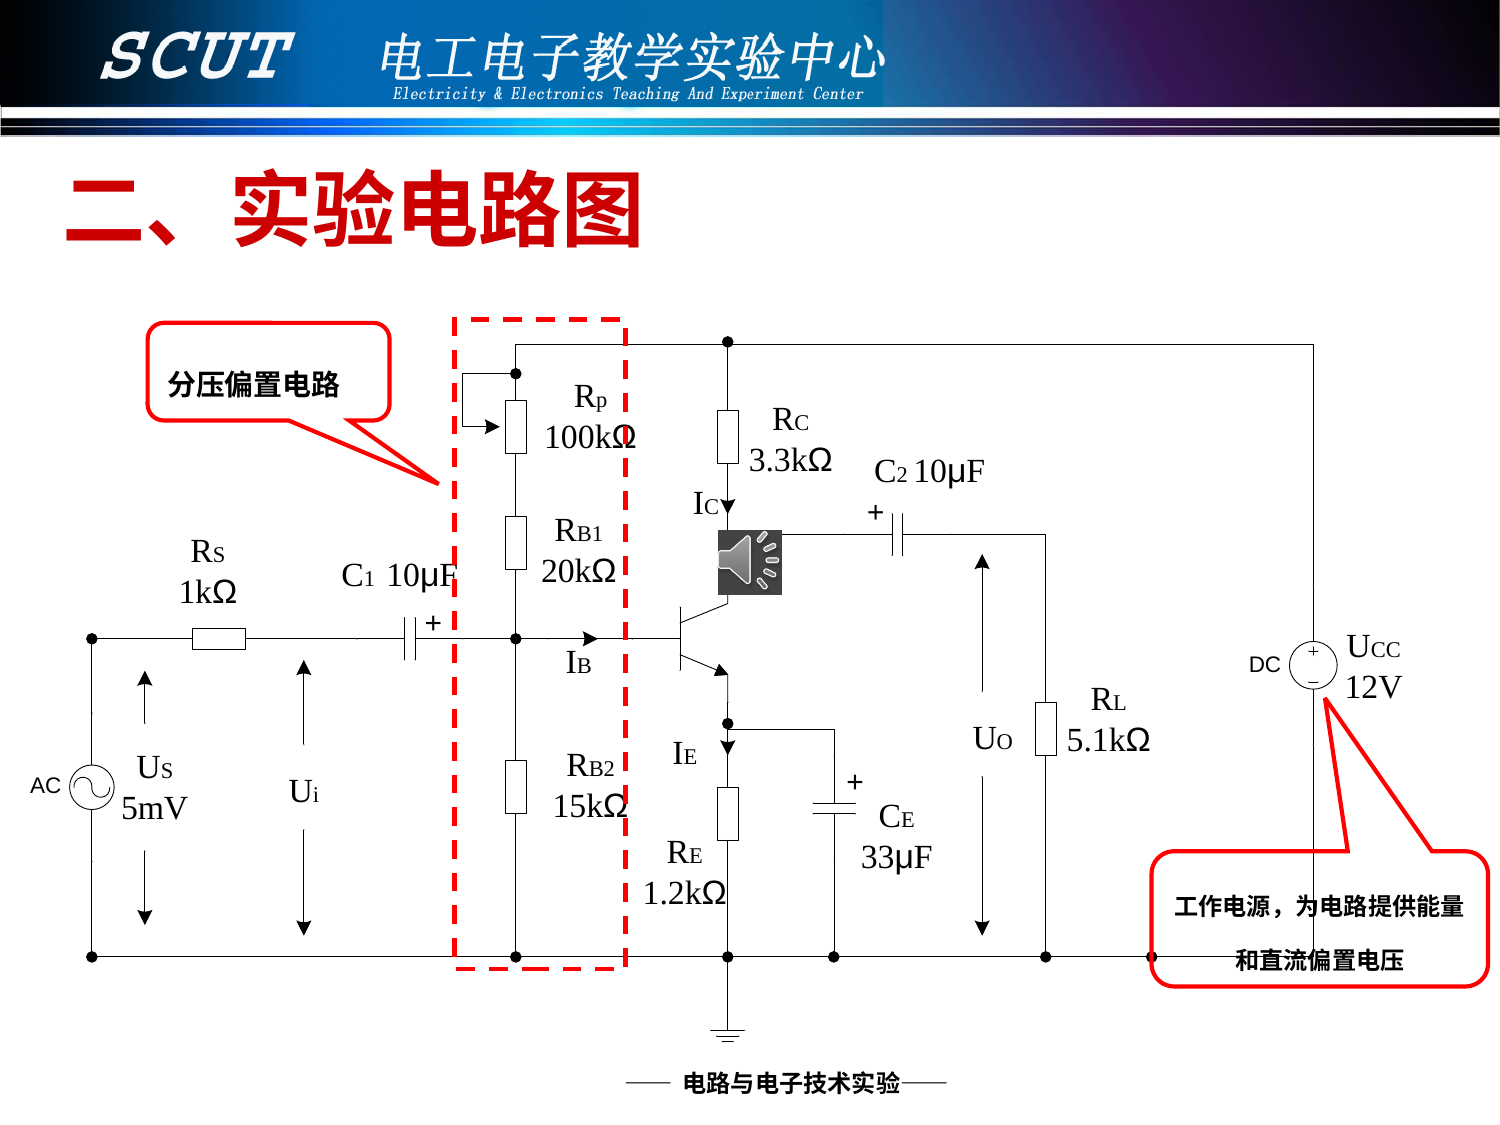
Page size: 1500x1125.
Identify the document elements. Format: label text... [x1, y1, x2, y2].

picture [0, 0, 1500, 137]
picture [791, 33, 833, 81]
text_box 工作电源，为电路提供能量和直流偏置电压 [1481, 857, 1489, 981]
text_box [454, 319, 626, 329]
title 二、实验电路图 [47, 113, 1326, 266]
picture [840, 52, 849, 68]
text_box 分压偏置电路 [151, 322, 386, 329]
picture [789, 89, 794, 99]
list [17, 331, 1477, 1048]
picture [716, 528, 784, 597]
